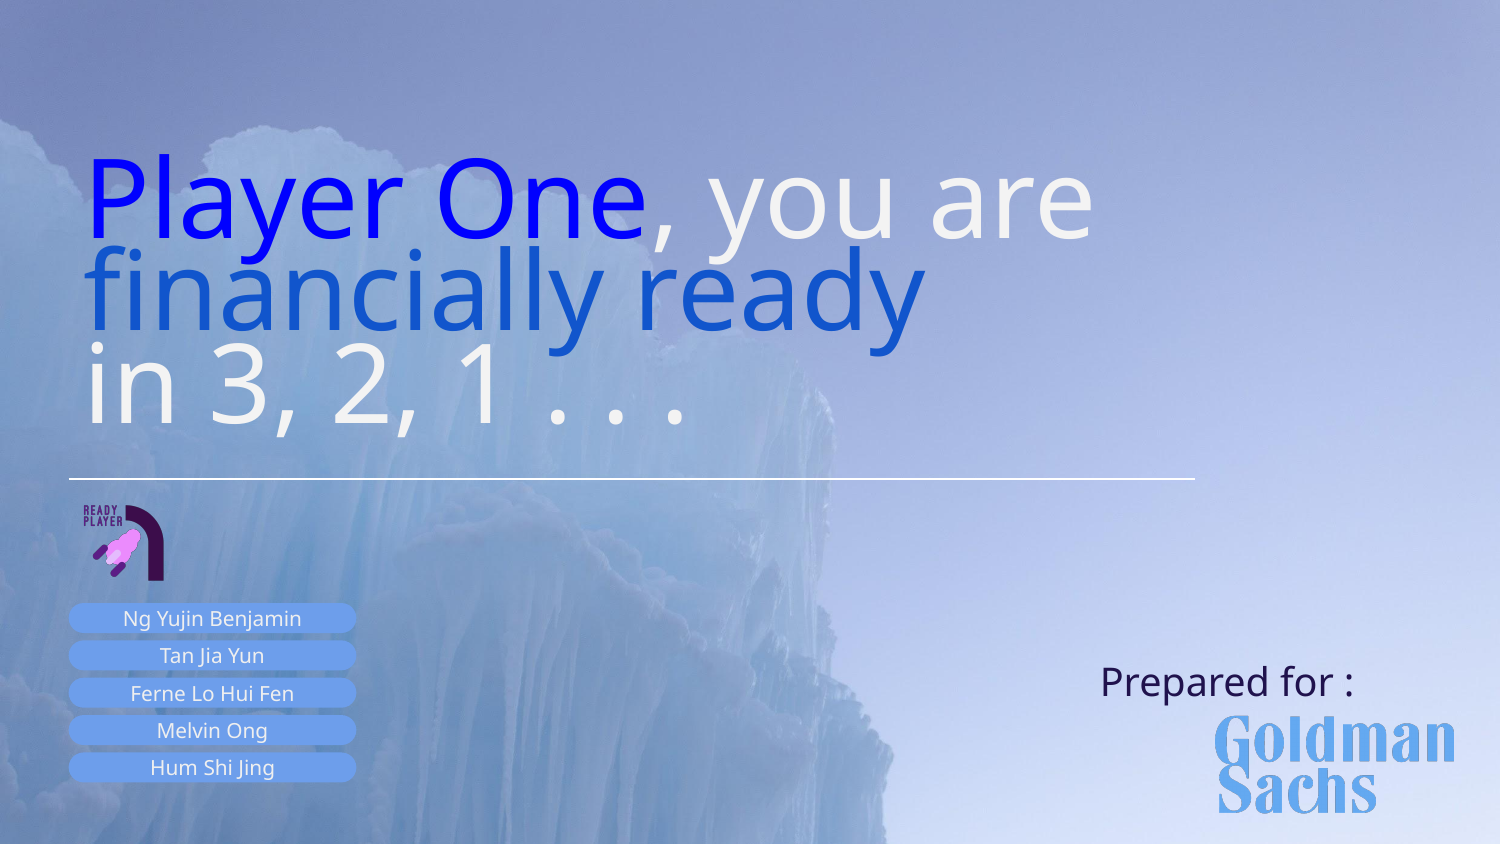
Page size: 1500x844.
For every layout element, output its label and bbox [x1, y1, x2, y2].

text_box [68, 602, 357, 783]
picture [0, 0, 1500, 844]
